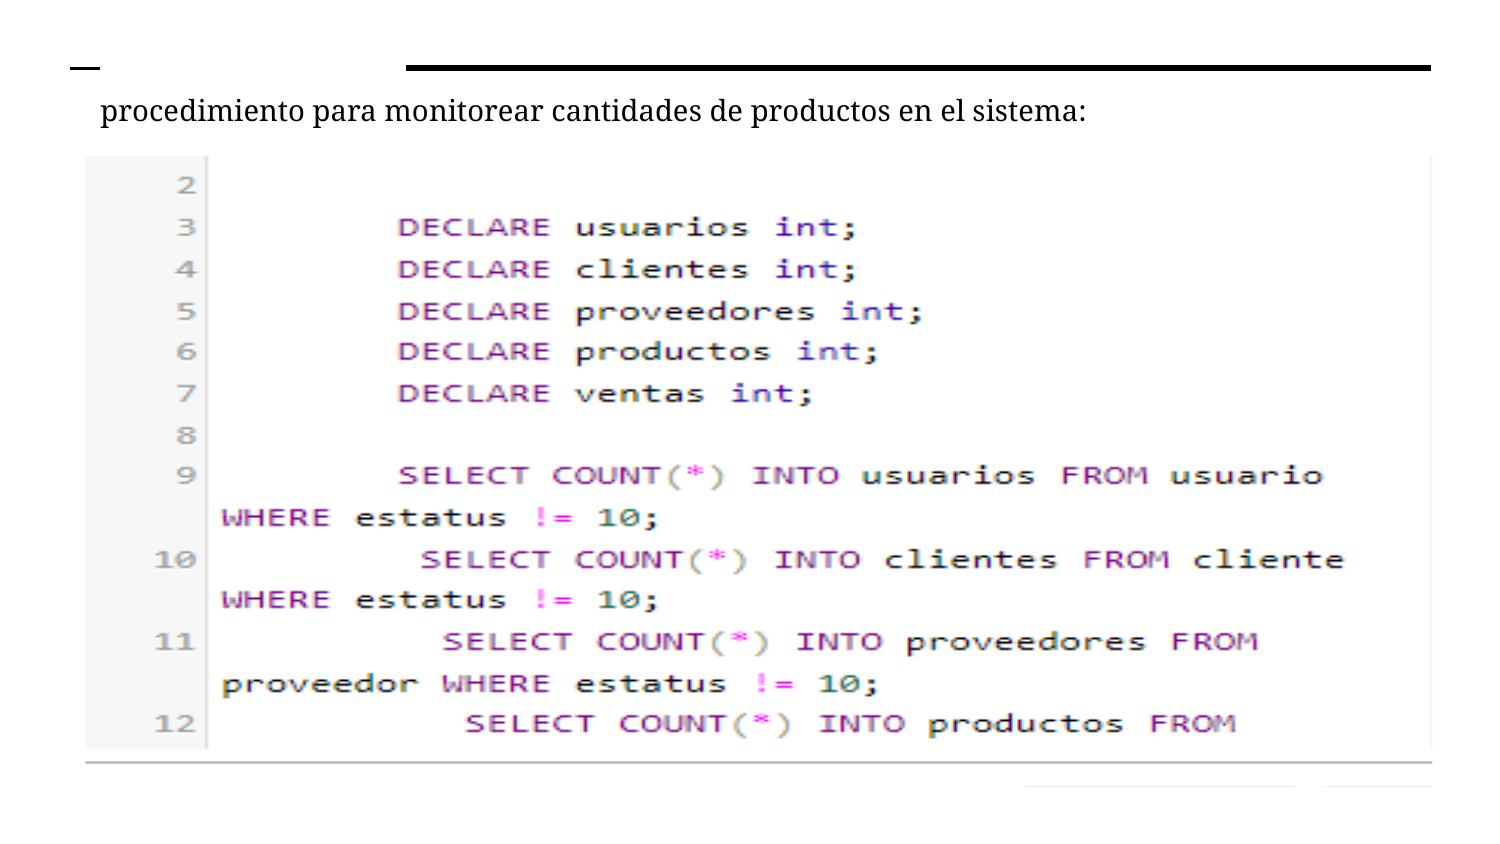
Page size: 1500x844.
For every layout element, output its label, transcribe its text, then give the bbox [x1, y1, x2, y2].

text_box procedimiento para monitorear cantidades de productos en el sistema: [85, 77, 1257, 143]
picture [85, 156, 1433, 788]
